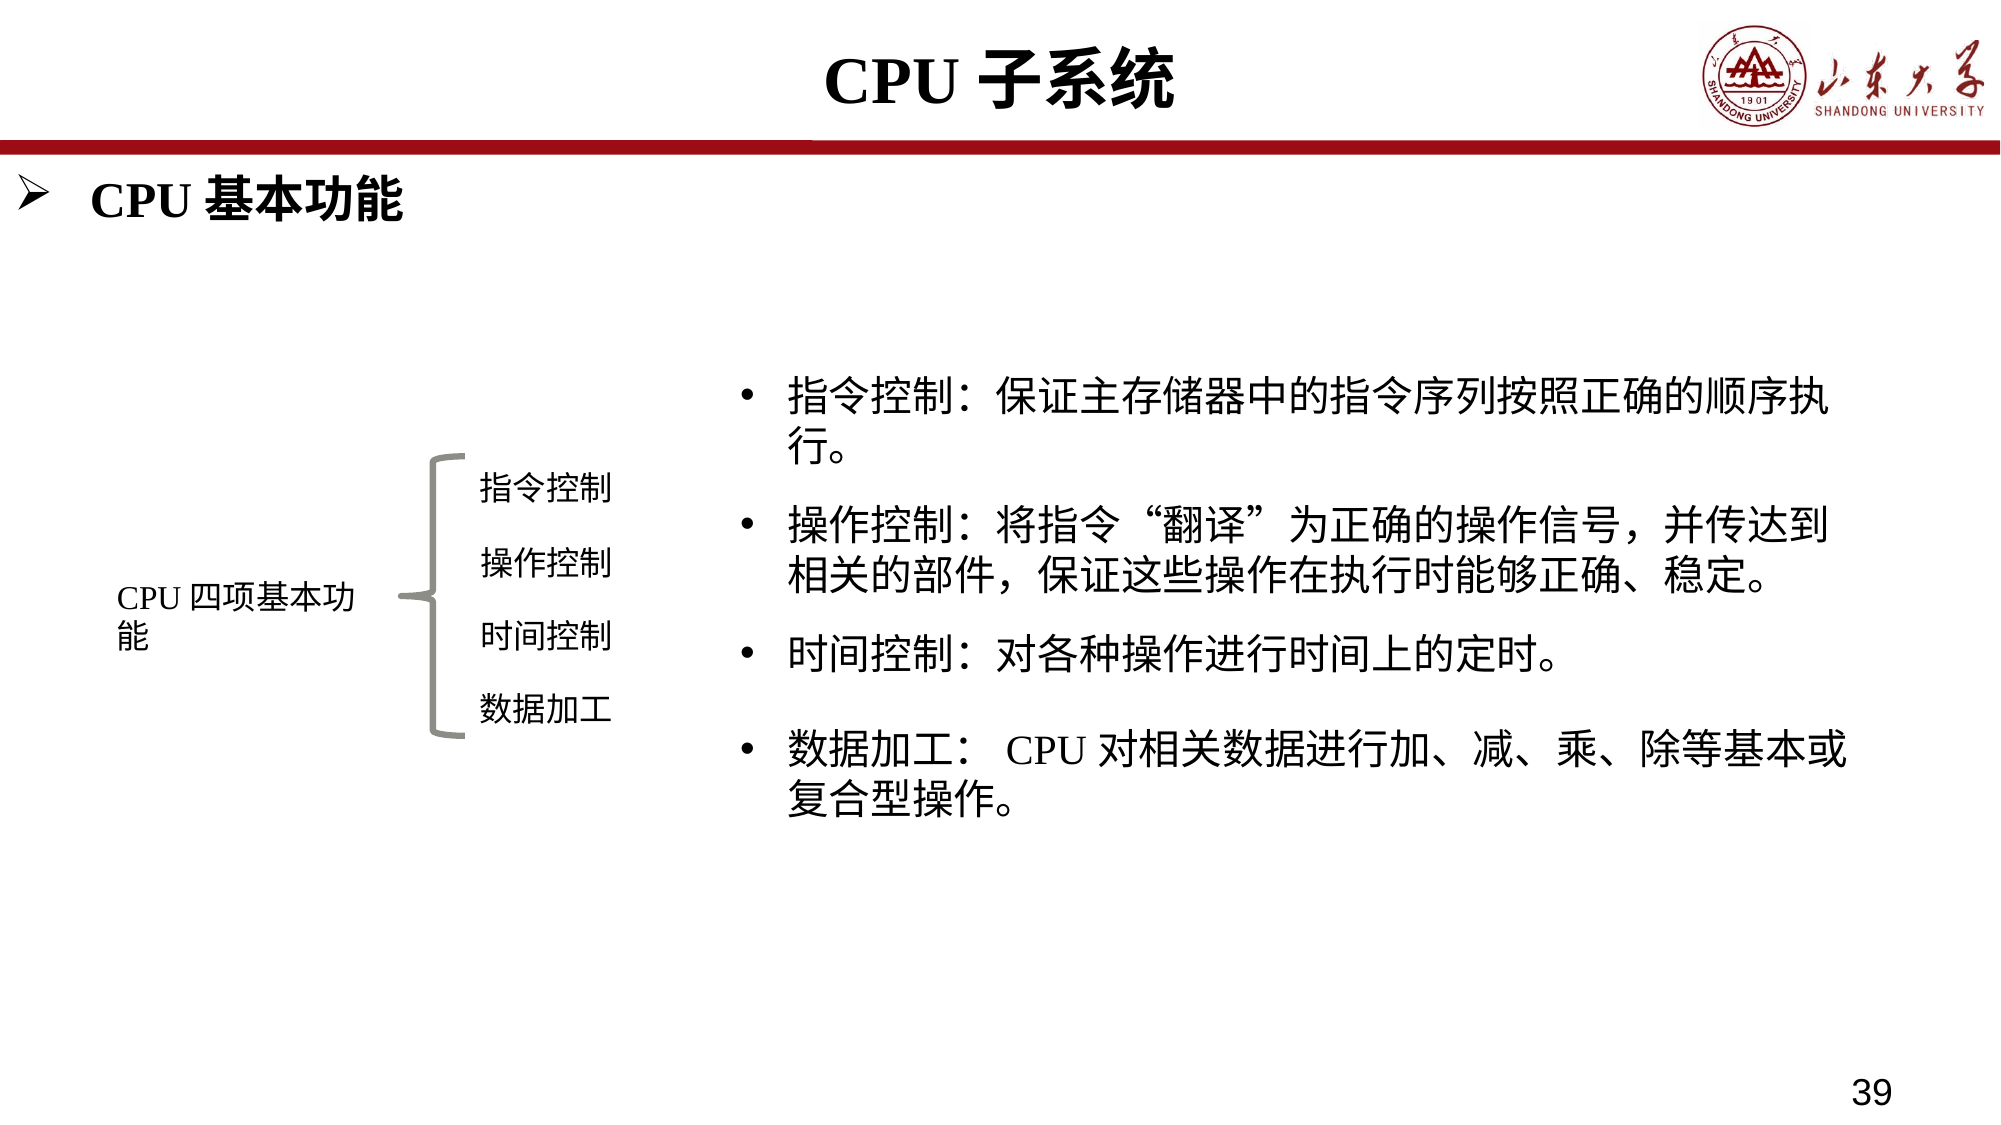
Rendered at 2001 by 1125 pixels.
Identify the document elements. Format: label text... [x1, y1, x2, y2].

text_box 指令控制 [464, 460, 980, 515]
text_box 操作控制 [465, 534, 725, 590]
list CPU基本功能 [0, 164, 957, 242]
text_box 指令控制：保证主存储器中的指令序列按照正确的顺序执行。 [725, 362, 1874, 477]
text_box 数据加工 [464, 680, 930, 736]
text_box 时间控制：对各种操作进行时间上的定时。 [725, 620, 1874, 685]
title CPU子系统 [0, 39, 2000, 152]
text_box CPU四项基本功能 [102, 568, 401, 663]
text_box 数据加工：CPU对相关数据进行加、减、乘、除等基本或复合型操作。 [725, 715, 1874, 831]
slide_number 39 [1836, 1060, 2000, 1125]
text_box [400, 455, 465, 737]
text_box 时间控制 [465, 607, 945, 663]
text_box 操作控制：将指令“翻译”为正确的操作信号，并传达到相关的部件，保证这些操作在执行时能够正确、稳定。 [725, 491, 1874, 606]
picture [1698, 21, 1810, 39]
